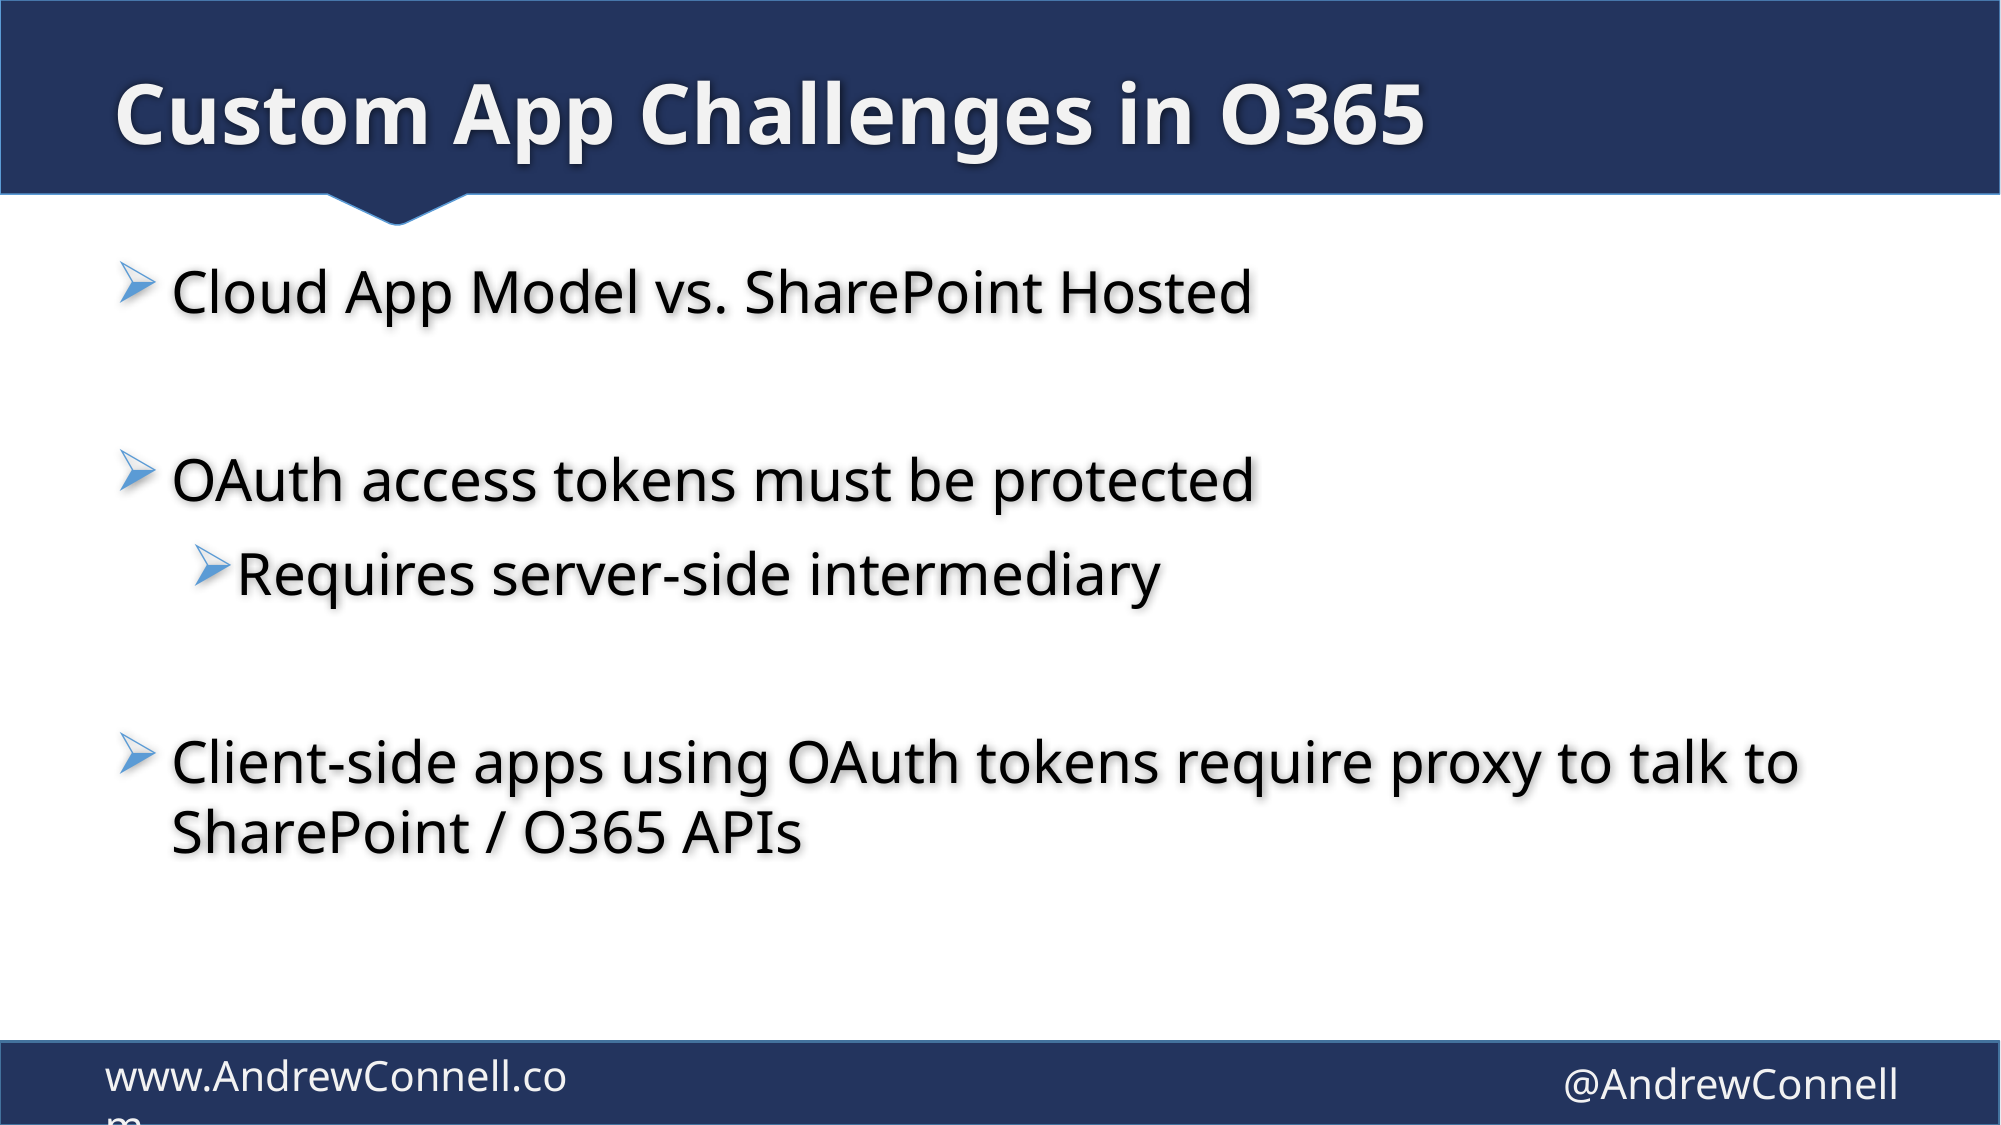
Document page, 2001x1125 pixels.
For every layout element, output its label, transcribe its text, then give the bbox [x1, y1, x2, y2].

list Cloud App Model vs. SharePoint Hosted OAuth access tokens must be protected Requires server-side intermediary Client-side apps using OAuth tokens require proxy to talk to SharePoint / O365 APIs [99, 247, 1900, 1027]
title Custom App Challenges in O365 [98, 9, 1902, 169]
